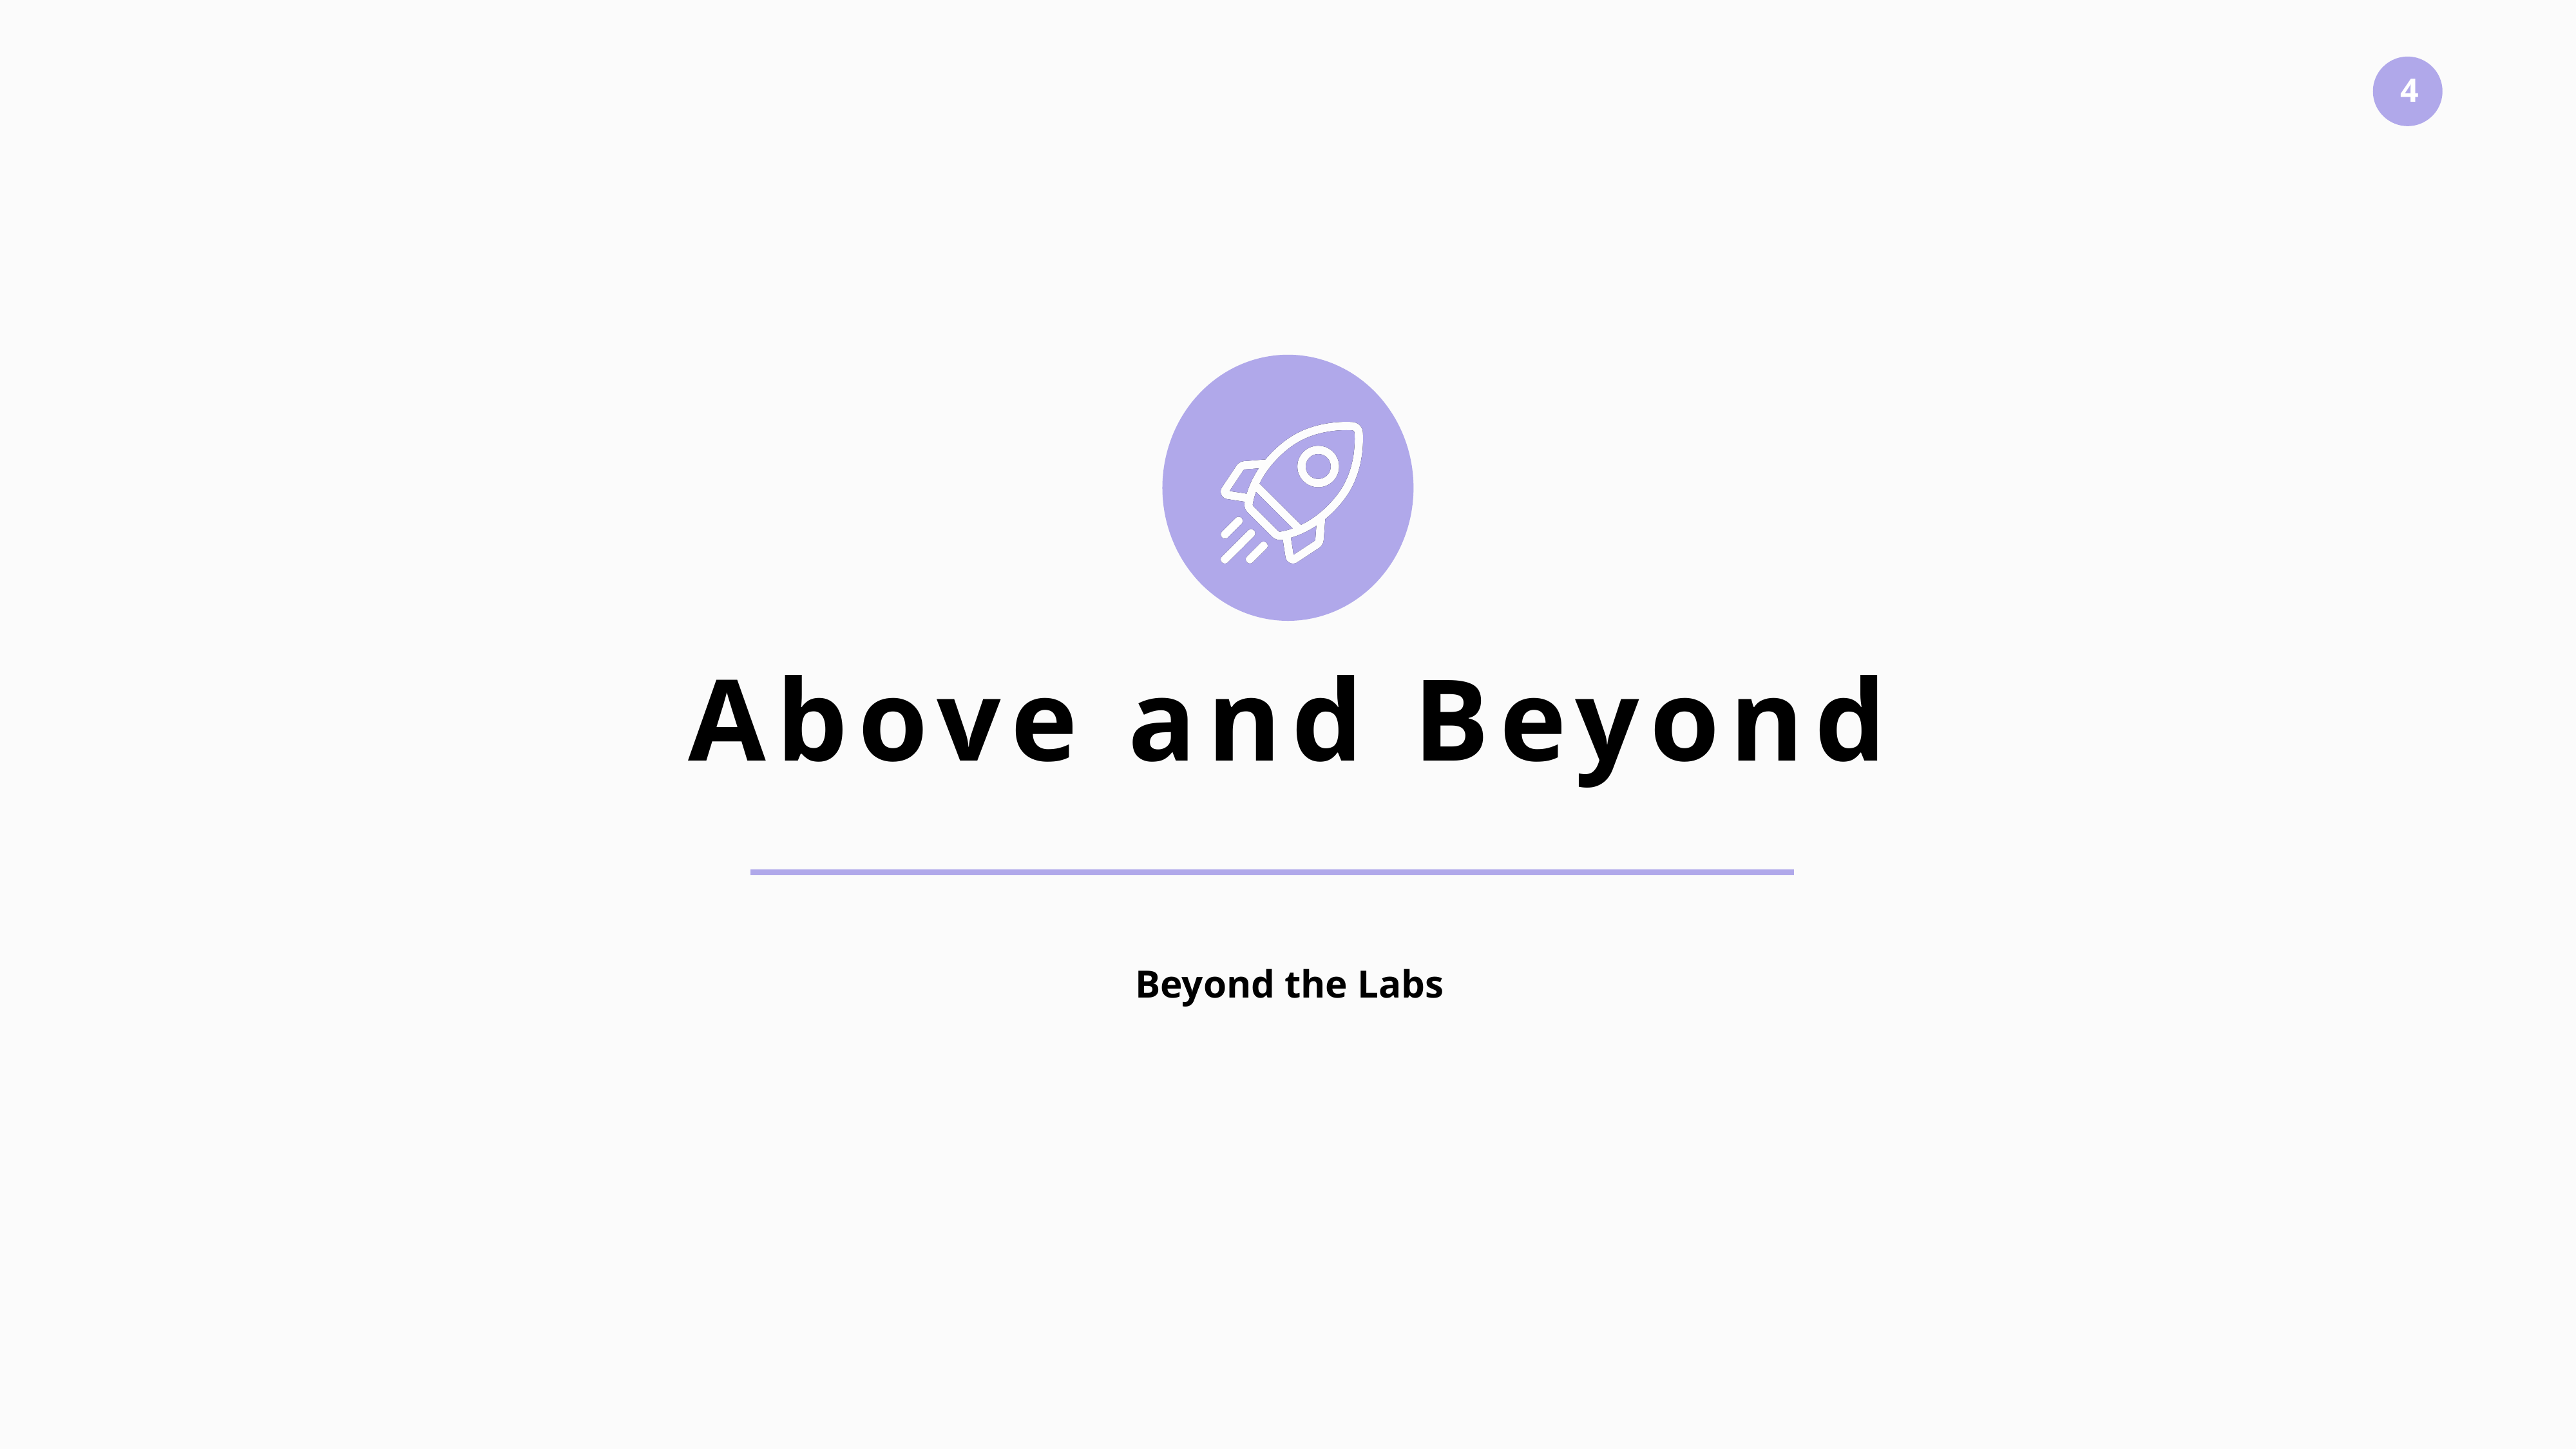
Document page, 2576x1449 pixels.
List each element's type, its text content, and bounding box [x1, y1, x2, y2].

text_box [1250, 545, 1264, 559]
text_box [1225, 520, 1239, 535]
text_box Beyond the Labs [1125, 955, 1454, 1010]
text_box [1161, 354, 1415, 622]
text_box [1225, 543, 1242, 559]
picture [1221, 422, 1363, 564]
text_box Above and Beyond [678, 643, 1898, 788]
